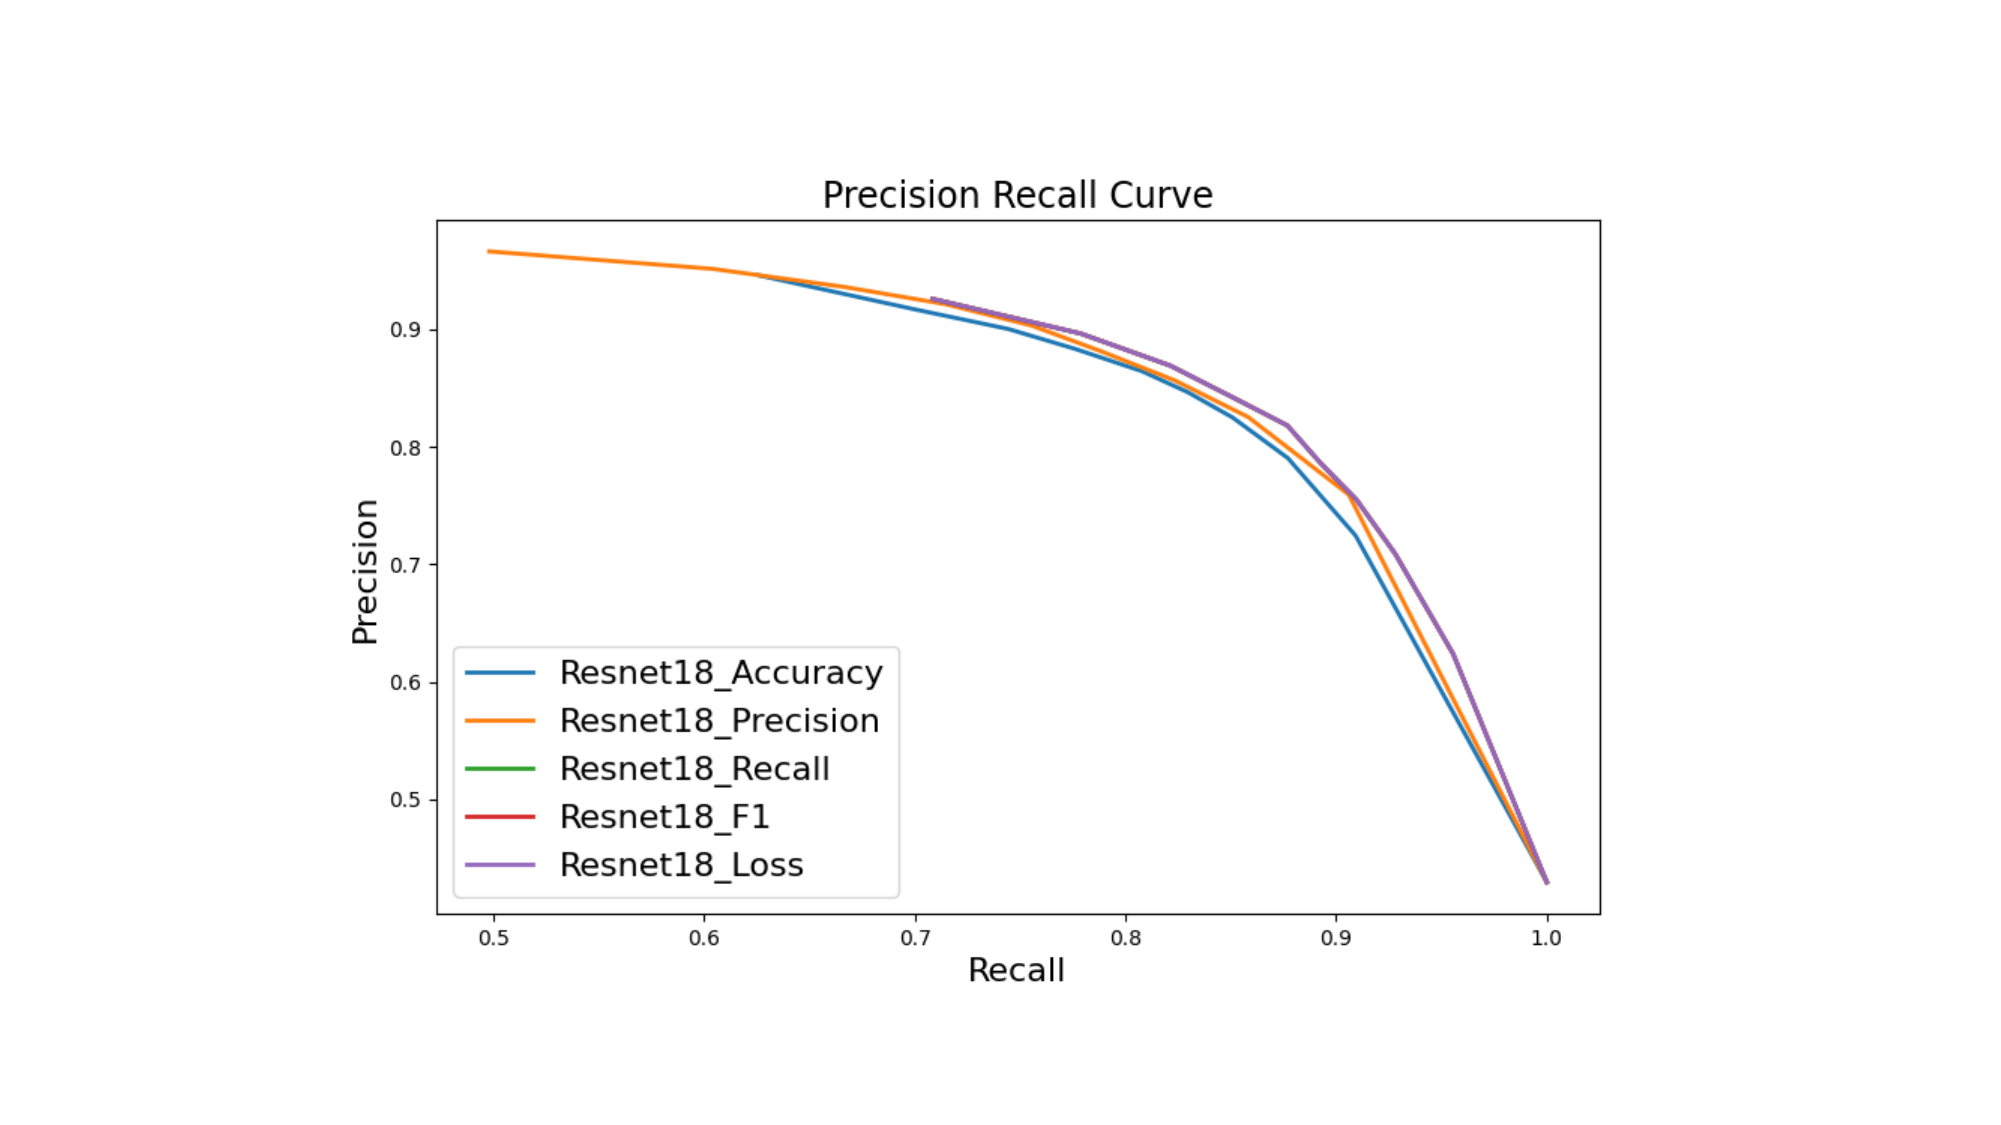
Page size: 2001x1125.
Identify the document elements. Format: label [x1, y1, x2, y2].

picture [249, 112, 1750, 1013]
